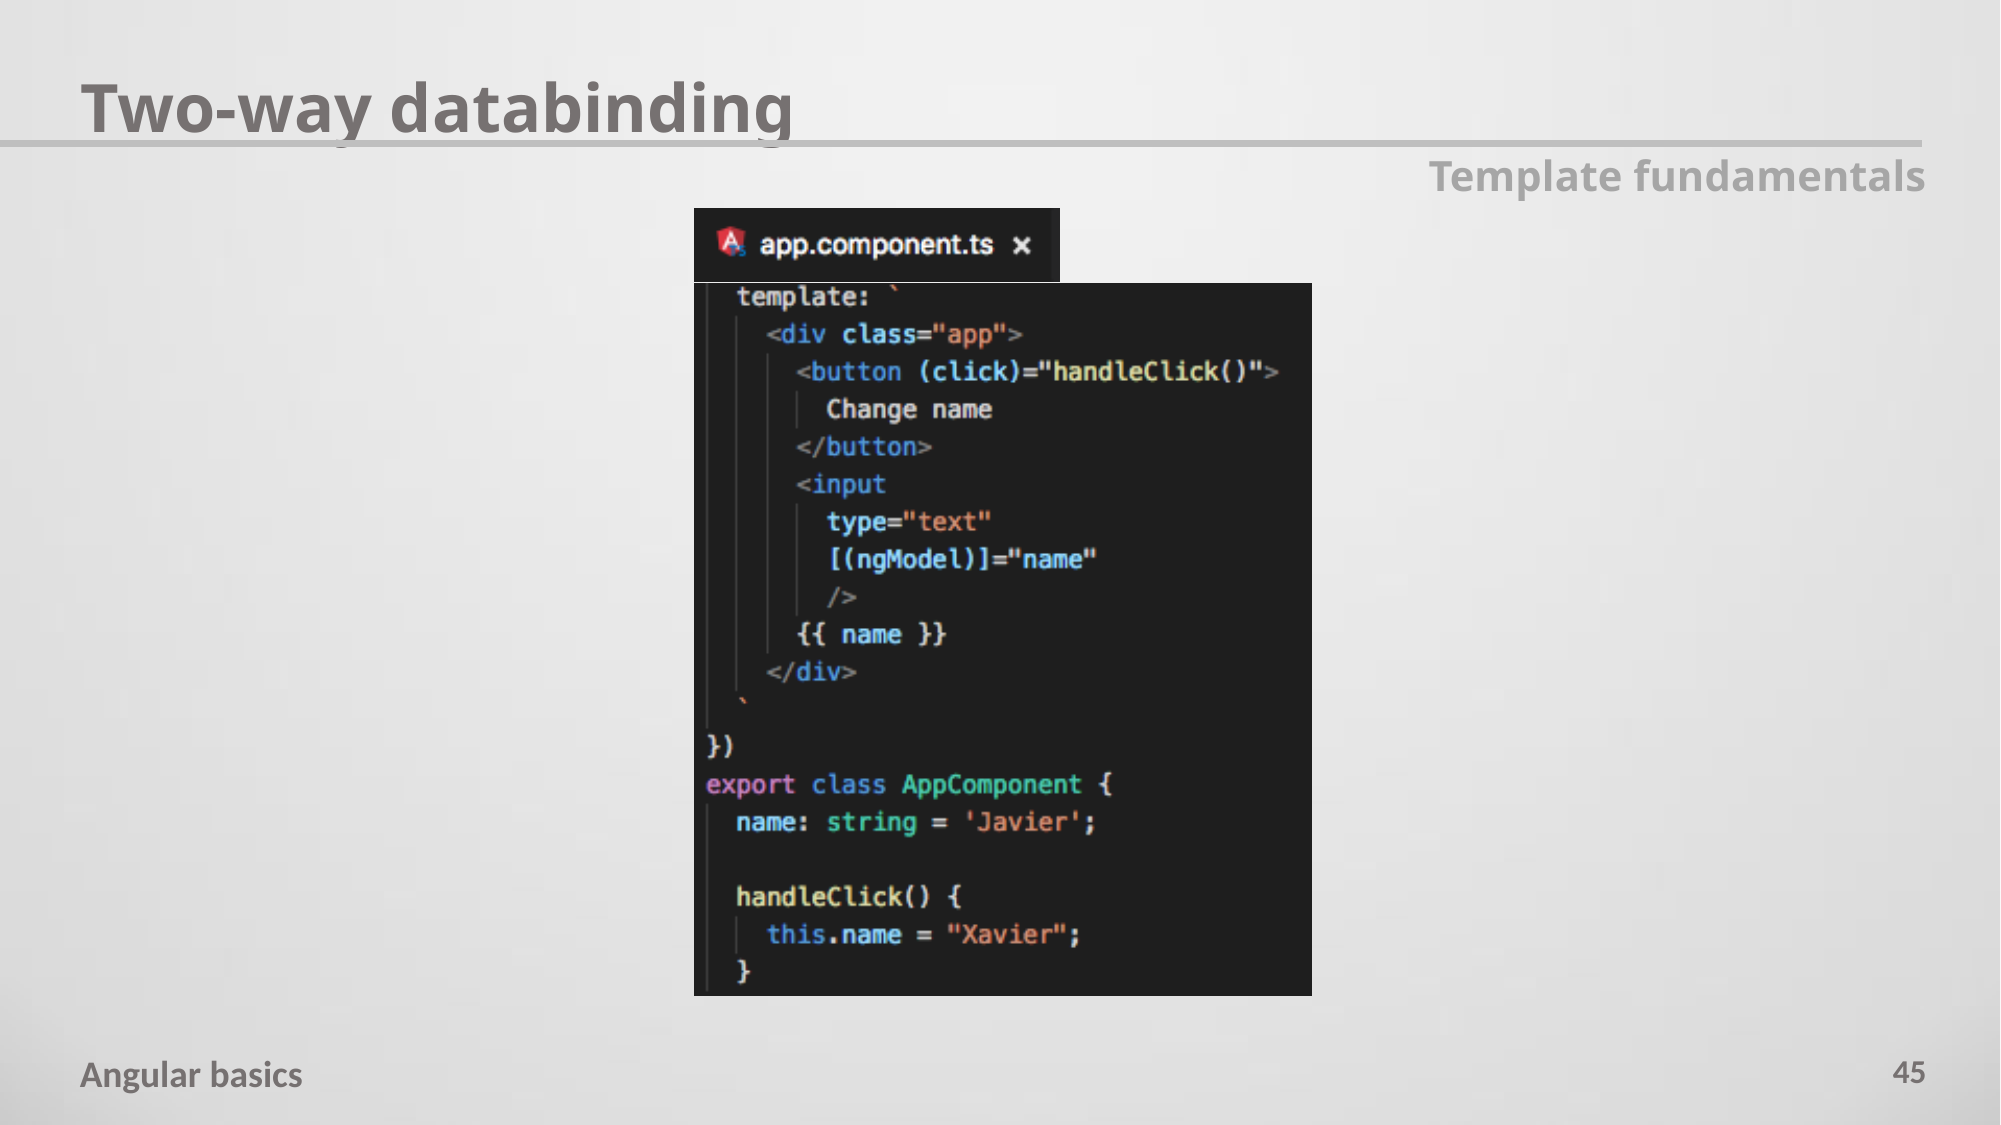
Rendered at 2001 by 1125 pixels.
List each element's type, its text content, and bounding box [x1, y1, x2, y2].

picture [0, 0, 2001, 1125]
slide_number 45 [1412, 1038, 1942, 1103]
text_box Two-way databinding [65, 147, 1285, 155]
footer Angular basics [65, 1042, 1338, 1103]
text_box Two-way databinding [65, 48, 1942, 146]
text_box Template fundamentals [1285, 146, 1942, 209]
